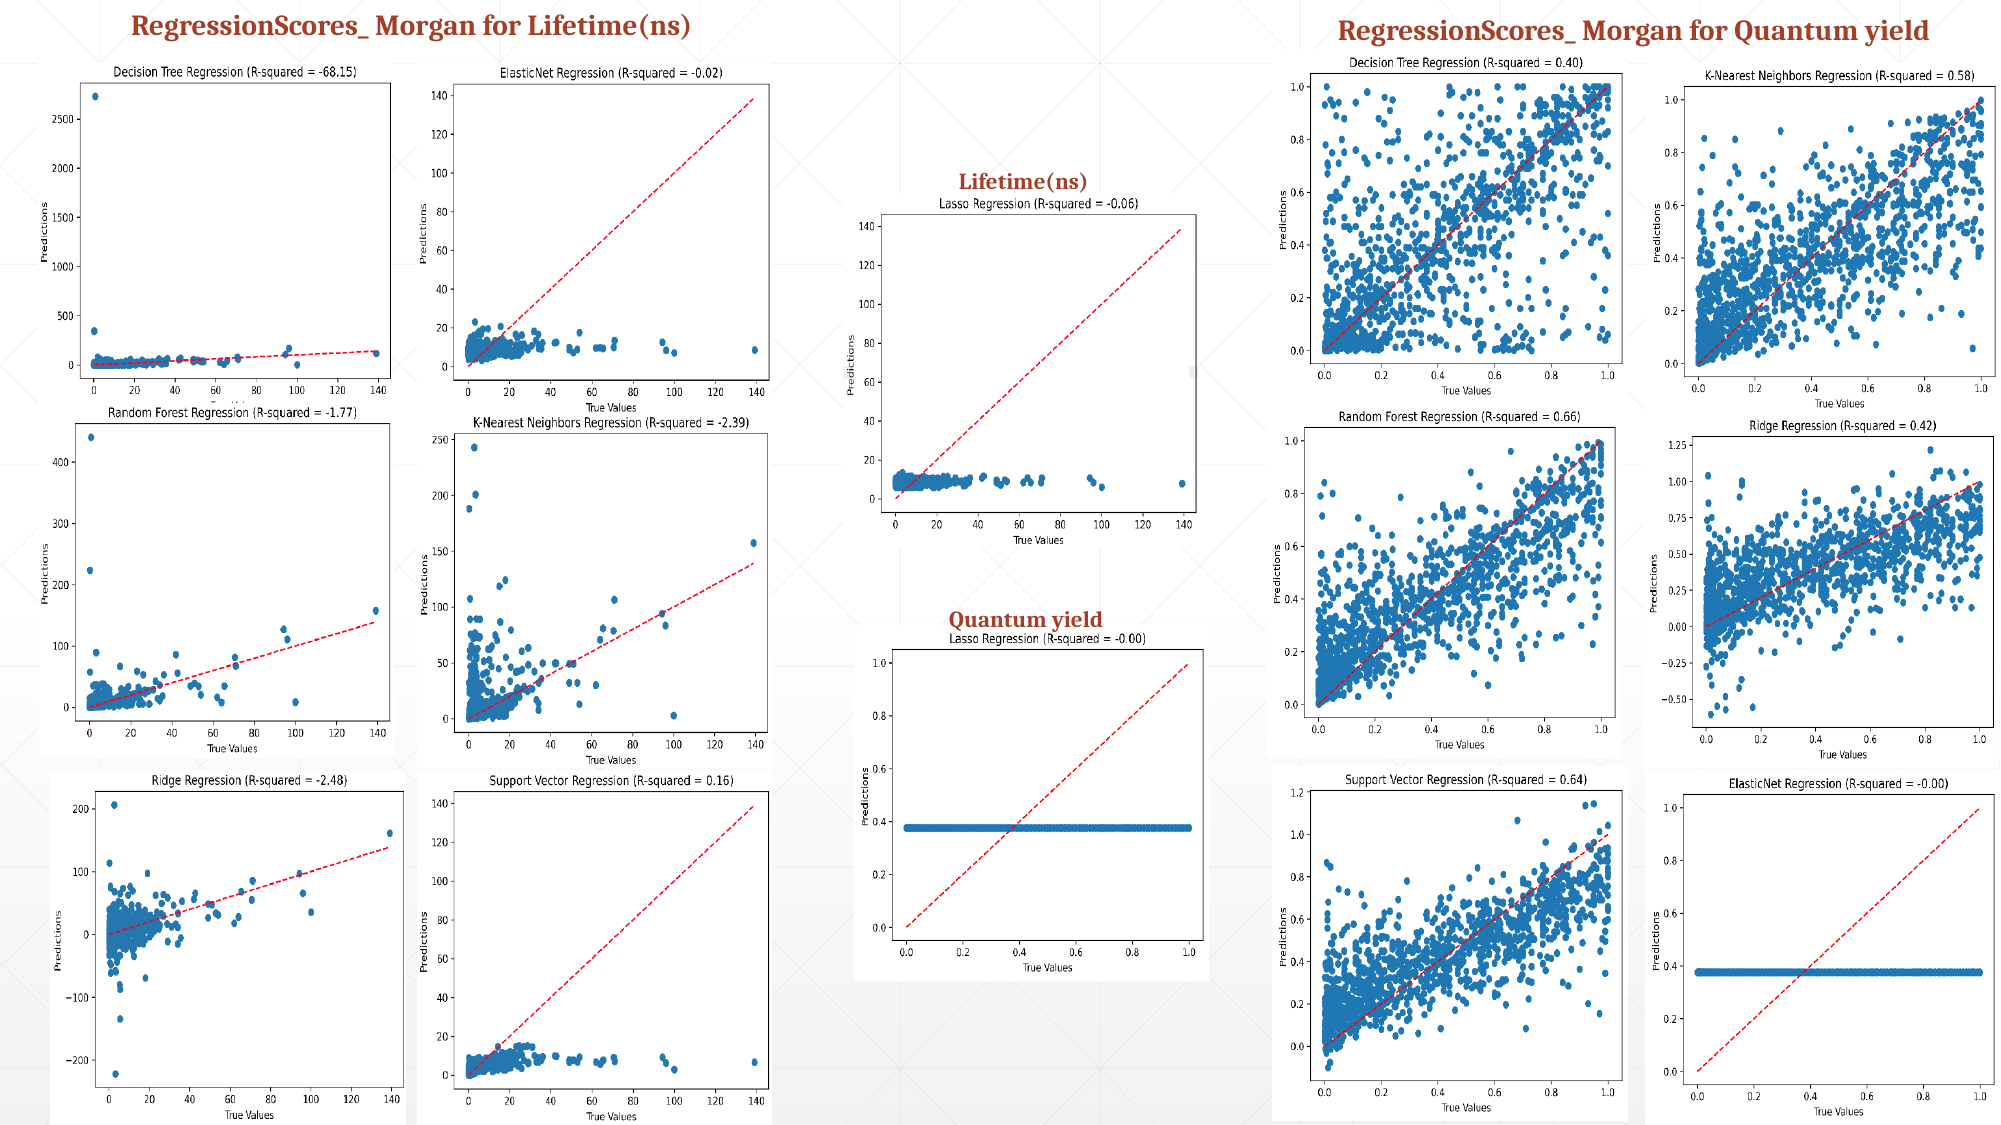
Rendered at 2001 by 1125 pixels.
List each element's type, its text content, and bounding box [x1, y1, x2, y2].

picture [1266, 49, 1628, 758]
picture [417, 62, 772, 768]
text_box RegressionScores_ Morgan for Quantum yield [1323, 3, 1970, 54]
picture [417, 771, 772, 1125]
picture [37, 62, 394, 758]
picture [1272, 766, 1628, 1122]
picture [854, 625, 1209, 981]
picture [1643, 62, 2000, 768]
picture [1645, 769, 2000, 1125]
text_box RegressionScores_ Morgan for Lifetime(ns) [116, 0, 897, 49]
picture [843, 193, 1198, 548]
picture [50, 771, 406, 1125]
text_box Quantum yield [934, 596, 1120, 625]
text_box Lifetime(ns) [936, 144, 1202, 205]
